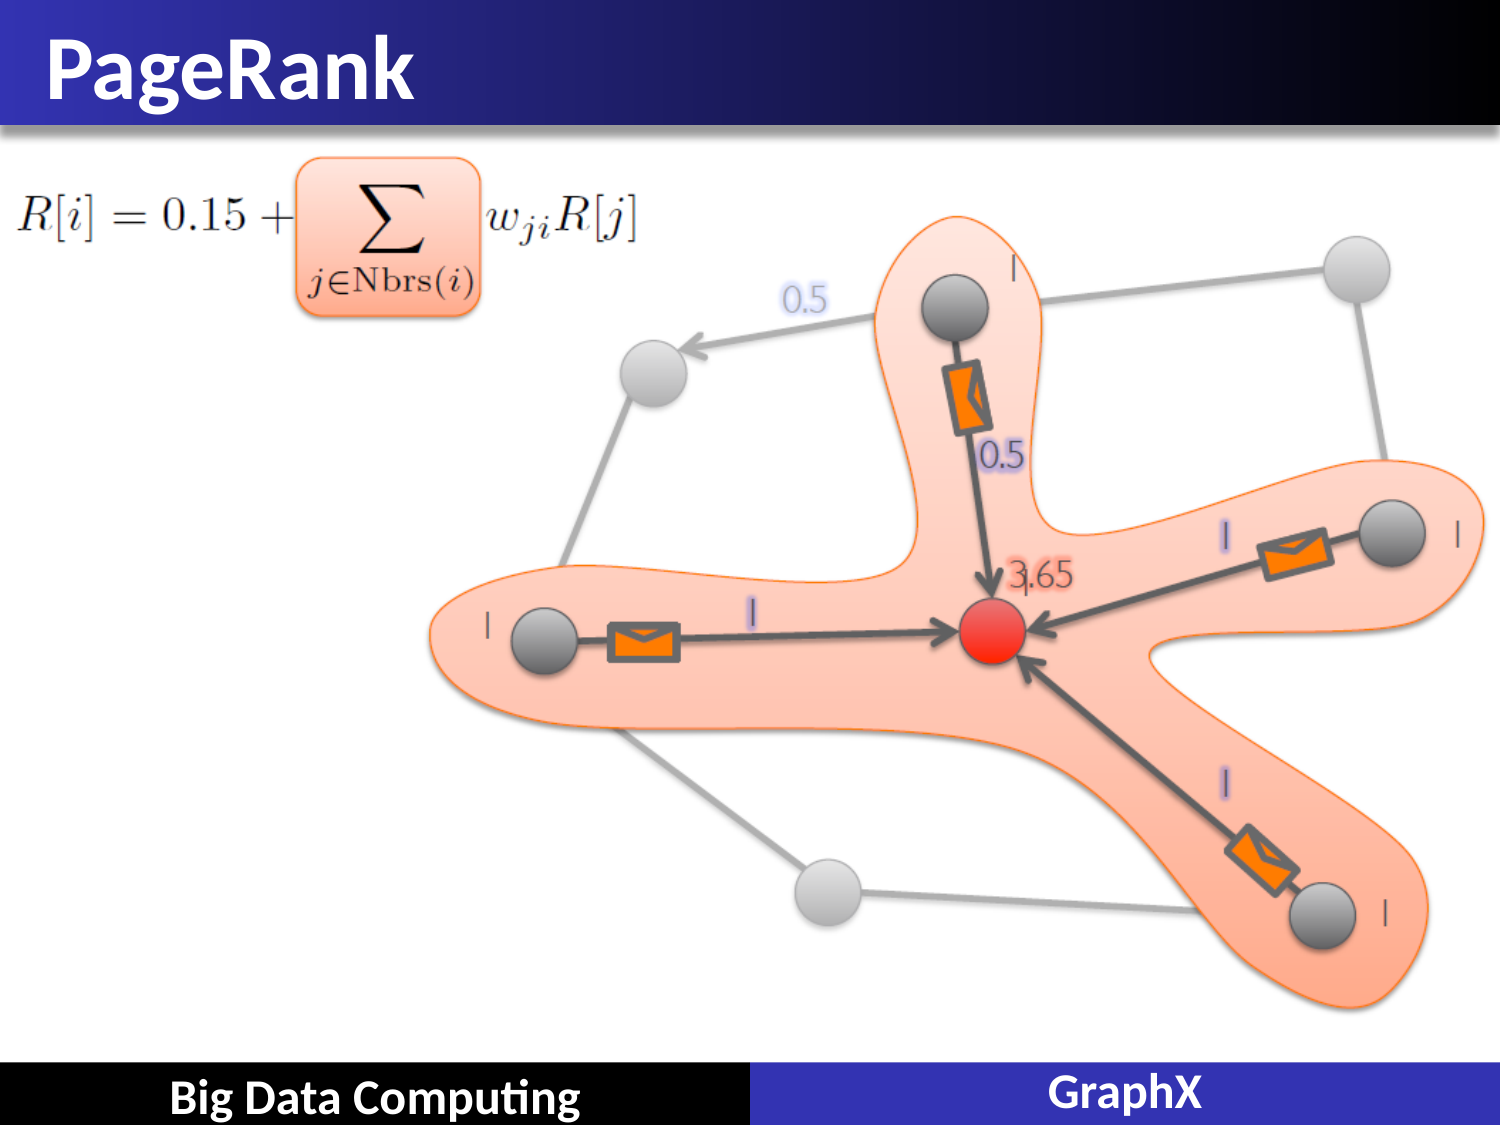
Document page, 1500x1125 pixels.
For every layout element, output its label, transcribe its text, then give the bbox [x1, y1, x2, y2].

picture [0, 145, 1500, 1039]
text_box GraphX [749, 1058, 1500, 1119]
text_box Big Data Computing [0, 1070, 749, 1119]
title PageRank [0, 0, 1463, 126]
